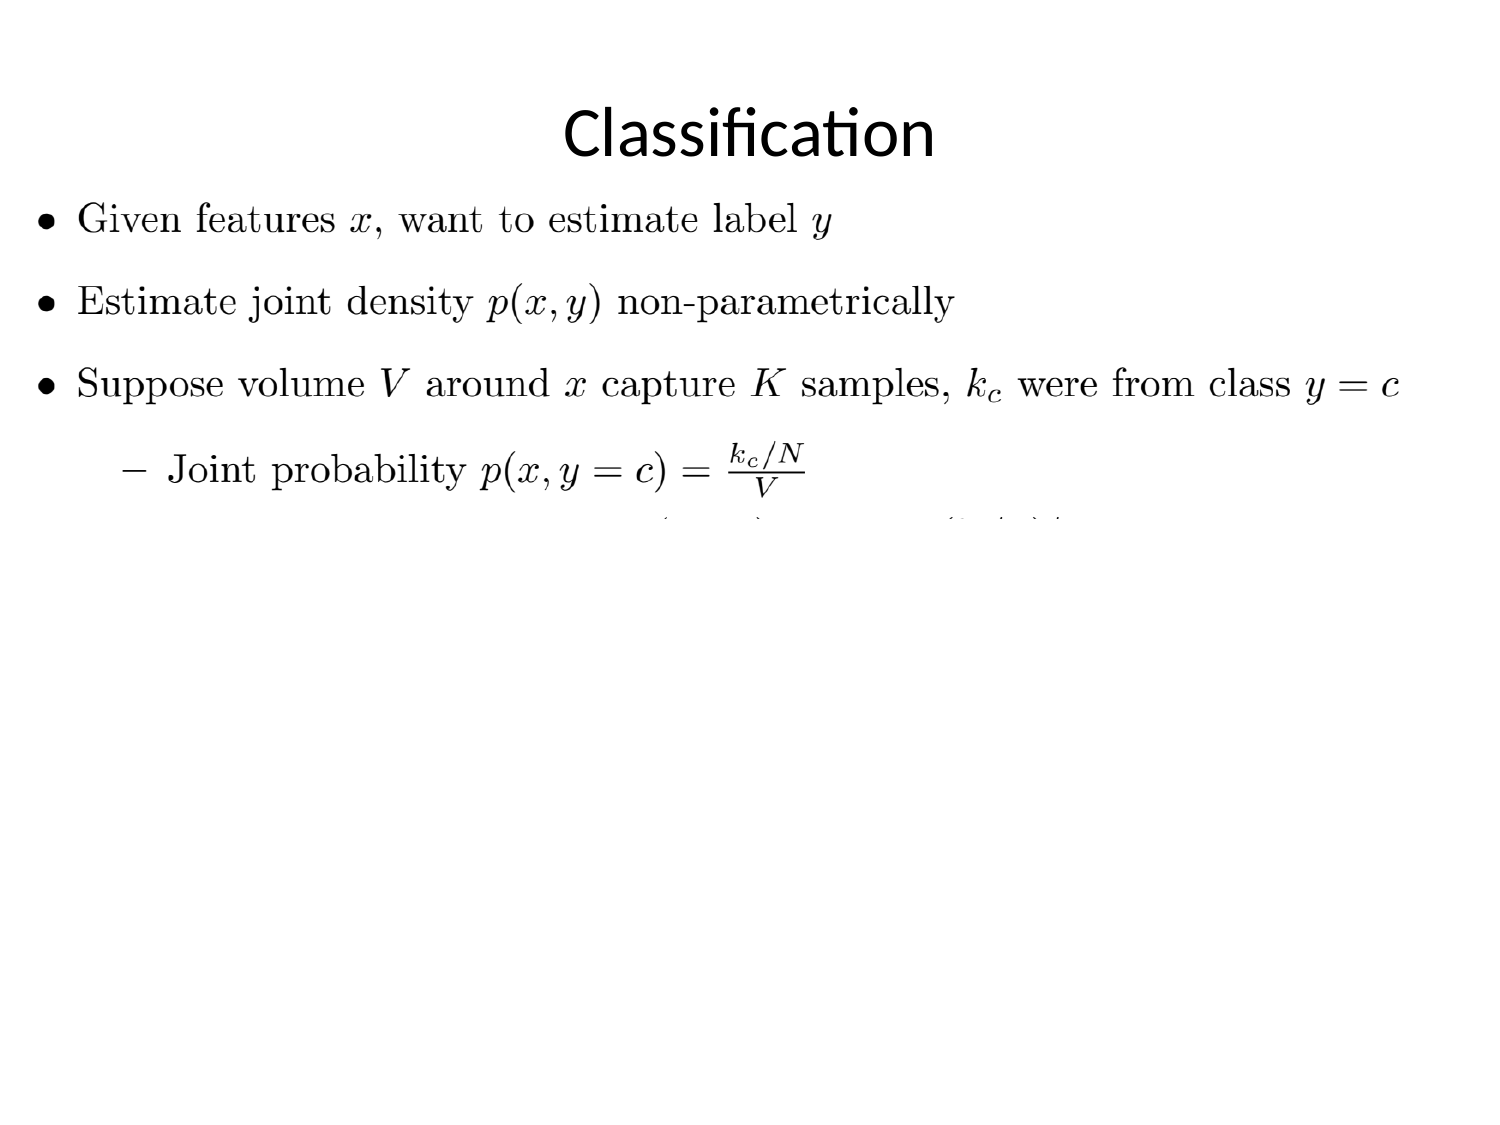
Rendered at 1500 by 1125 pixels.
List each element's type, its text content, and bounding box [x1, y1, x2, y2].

picture [37, 202, 1463, 520]
title Classification [75, 33, 1425, 200]
